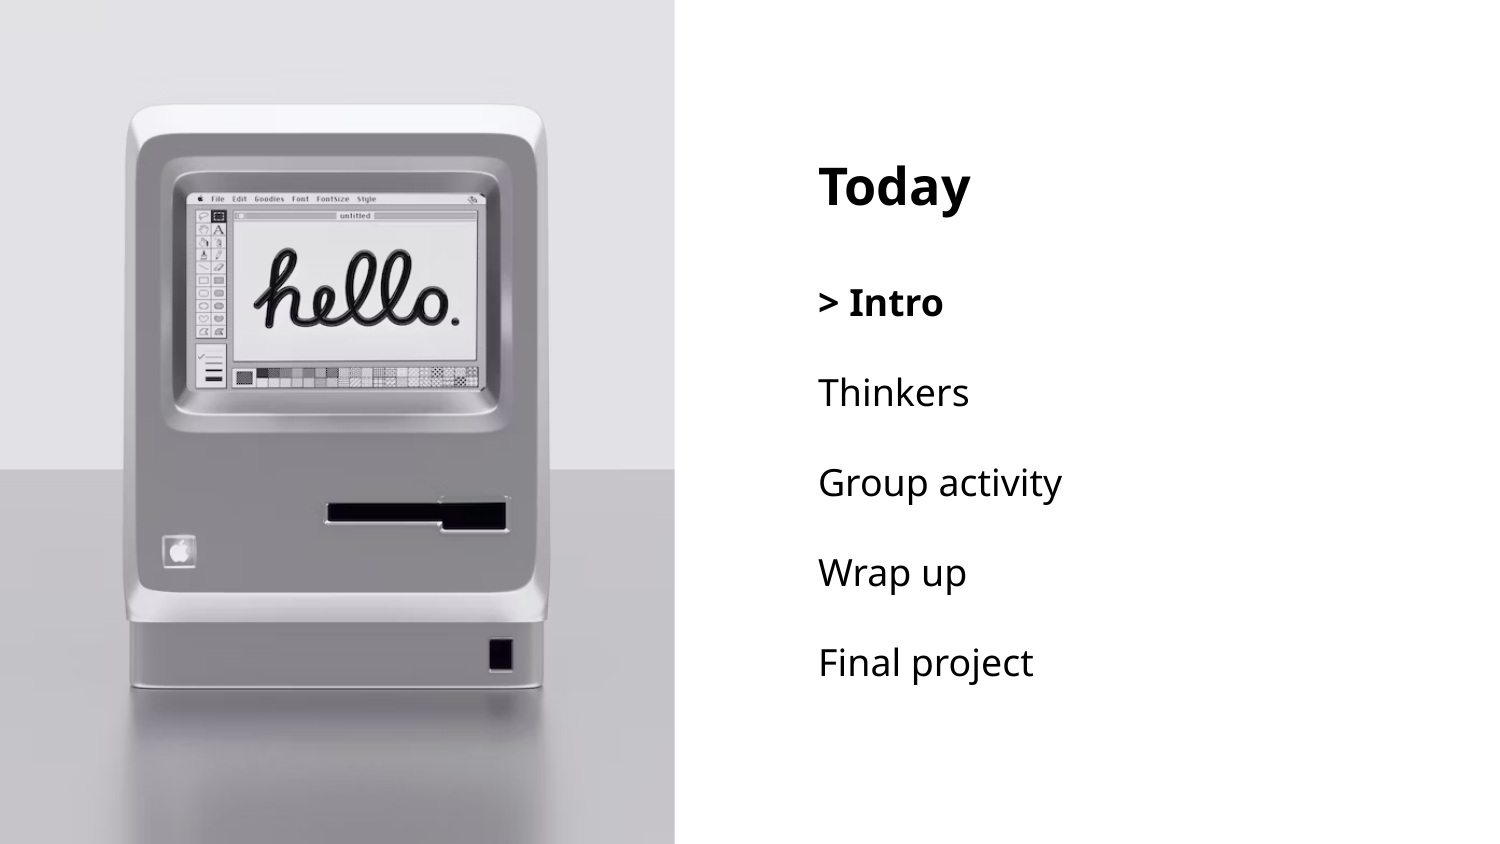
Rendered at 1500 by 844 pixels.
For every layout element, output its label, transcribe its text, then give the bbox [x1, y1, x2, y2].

picture [0, 0, 675, 844]
text_box Today > Intro Thinkers Group activity Wrap up Final project [803, 138, 1361, 705]
